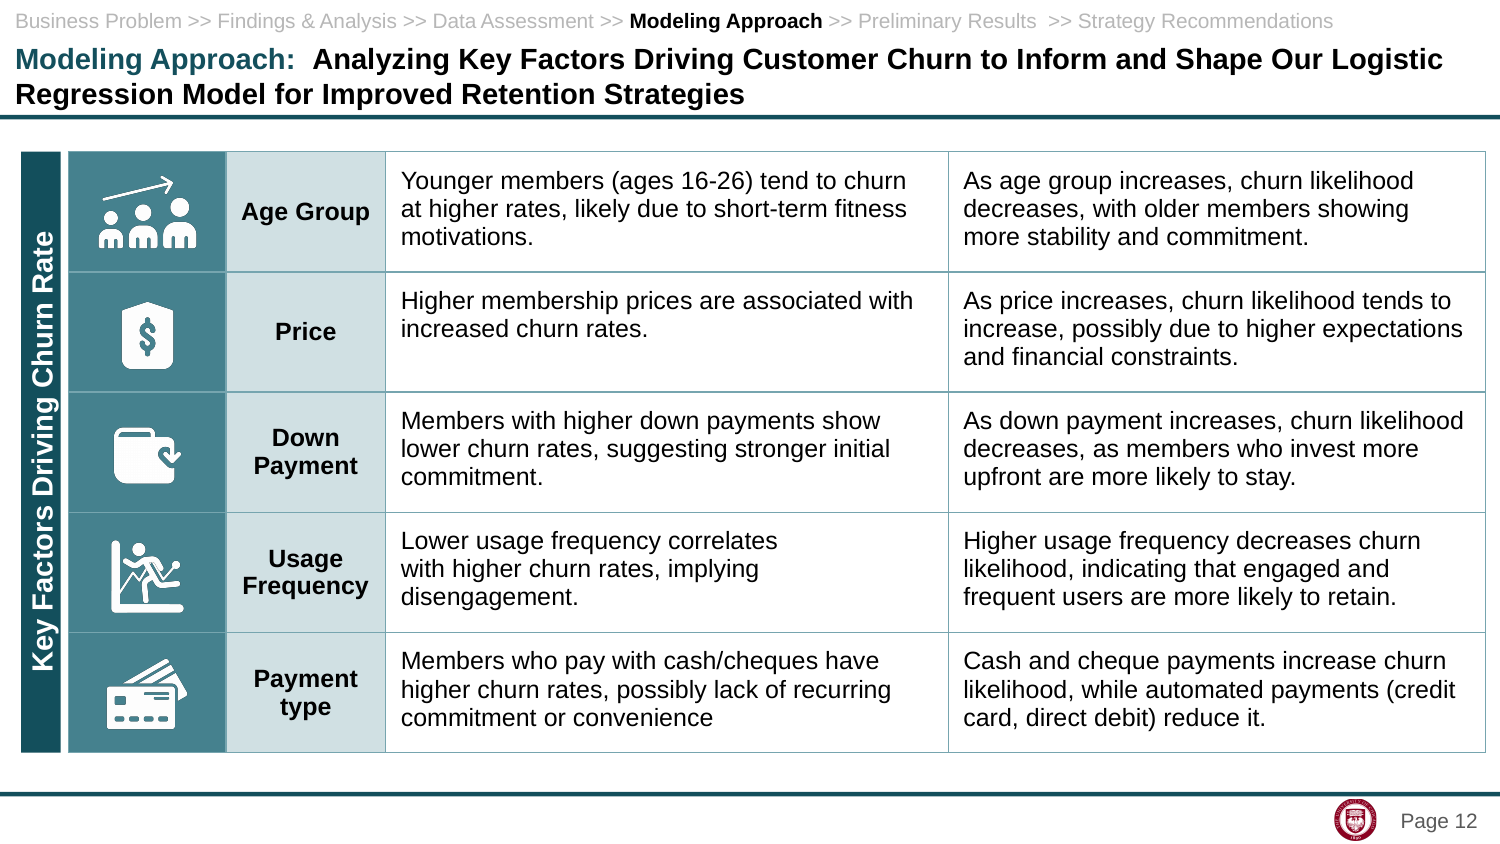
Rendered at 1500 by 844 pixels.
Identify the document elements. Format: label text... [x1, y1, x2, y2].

picture [1334, 799, 1377, 842]
table_cell As price increases, churn likelihood tends to increase, possibly due to higher expectations and financial constraints. [949, 273, 1485, 391]
text_box Page 12 [1376, 794, 1500, 844]
picture [106, 294, 189, 377]
picture [109, 417, 186, 494]
text_box Business Problem >> Findings & Analysis >> Data Assessment >> Modeling Approach >> Preliminary Results >> Strategy Recommendations [0, 0, 1443, 25]
text_box [0, 114, 1500, 120]
picture [97, 162, 197, 262]
table_cell [69, 273, 225, 391]
table_cell Payment type [227, 633, 385, 752]
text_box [106, 534, 189, 618]
table_cell [69, 393, 225, 512]
table_cell Members with higher down payments show lower churn rates, suggesting stronger initial commitment. [386, 393, 948, 512]
text_box Modeling Approach: Analyzing Key Factors Driving Customer Churn to Inform and Shape Our Logistic Regression Model for Improved Retention Strategies [0, 25, 1500, 108]
text_box Key Factors Driving Churn Rate [21, 151, 61, 753]
table_header Age Group [227, 152, 385, 271]
table_cell Price [227, 273, 385, 391]
table_cell [69, 633, 225, 752]
table_cell Usage Frequency [227, 513, 385, 632]
table_header As age group increases, churn likelihood decreases, with older members showing more stability and commitment. [949, 152, 1485, 271]
table_cell [69, 513, 225, 632]
table_cell Higher usage frequency decreases churn likelihood, indicating that engaged and frequent users are more likely to retain. [949, 513, 1485, 632]
table_cell Cash and cheque payments increase churn likelihood, while automated payments (credit card, direct debit) reduce it. [949, 633, 1485, 752]
table_cell Members who pay with cash/cheques have higher churn rates, possibly lack of recurring commitment or convenience [386, 633, 948, 752]
table_cell Lower usage frequency correlates with higher churn rates, implying disengagement. [386, 513, 948, 632]
picture [103, 649, 192, 738]
table_cell Higher membership prices are associated with increased churn rates. [386, 273, 948, 391]
table_cell Down Payment [227, 393, 385, 512]
table_header Younger members (ages 16-26) tend to churn at higher rates, likely due to short-term fitness motivations. [386, 152, 948, 271]
table_cell As down payment increases, churn likelihood decreases, as members who invest more upfront are more likely to stay. [949, 393, 1485, 512]
table_header [69, 152, 225, 271]
text_box [0, 791, 1500, 797]
